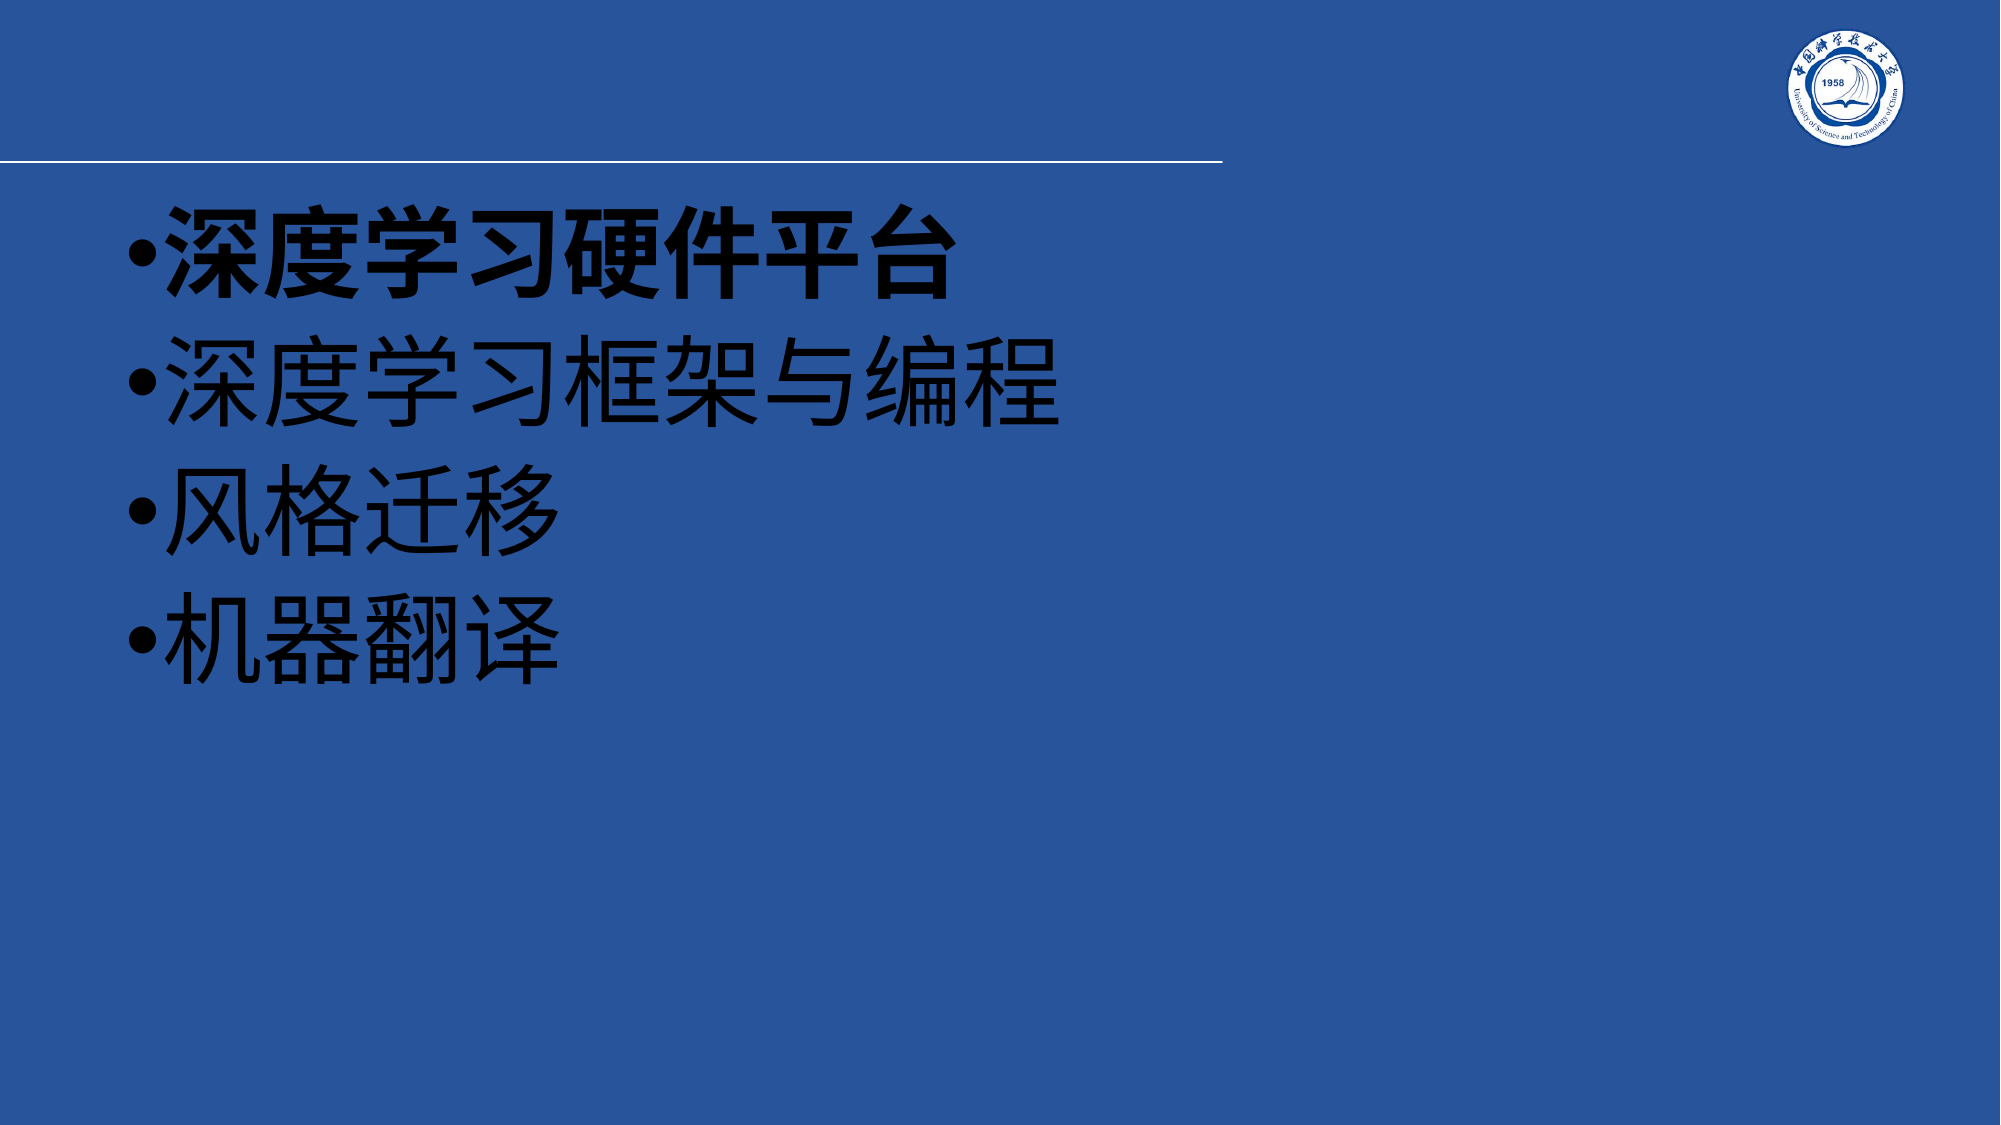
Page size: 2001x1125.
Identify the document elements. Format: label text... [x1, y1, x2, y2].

list 深度学习硬件平台 深度学习框架与编程 风格迁移 机器翻译 [110, 196, 1907, 1069]
picture [1783, 25, 1909, 150]
